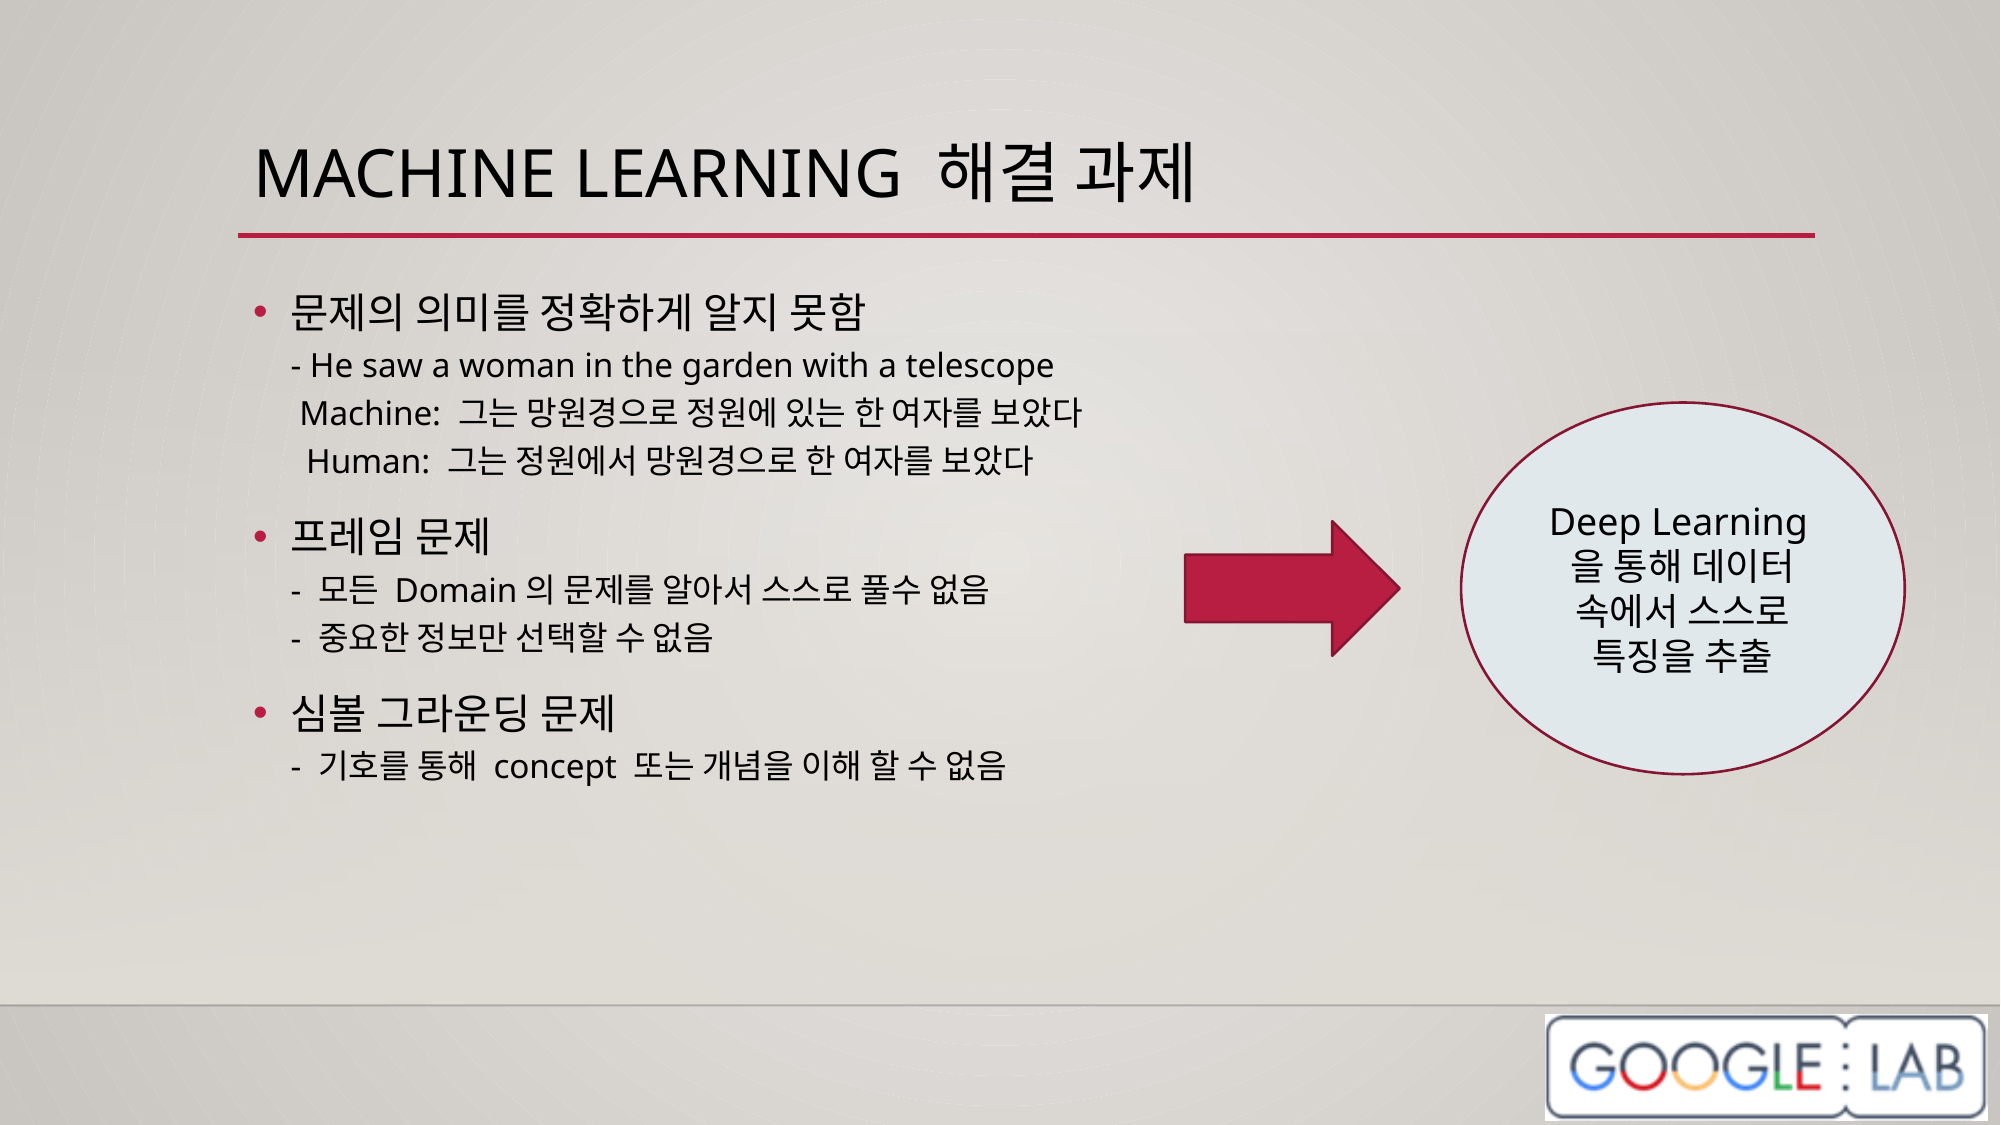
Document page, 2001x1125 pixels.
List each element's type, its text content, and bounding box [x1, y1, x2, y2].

picture [1545, 1014, 1988, 1121]
text_box [1185, 521, 1400, 656]
list 문제의 의미를 정확하게 알지 못함 - He saw a woman in the garden with a telescope Machine: 그는 망원경으로 정원에 있는 한 여자를 보았다 Human: 그는 정원에서 망원경으로 한 여자를 보았다 프레임 문제 - 모든 Domain의 문제를 알아서 스스로 풀수 없음 - 중요한 정보만 선택할 수 없음 심볼 그라운딩 문제 - 기호를 통해 concept 또는 개념을 이해 할 수 없음 [238, 268, 1400, 917]
text_box Deep Learning을 통해 데이터 속에서 스스로 특징을 추출 [1461, 402, 1905, 775]
title MACHINE LEARNING 해결 과제 [238, 131, 1814, 229]
